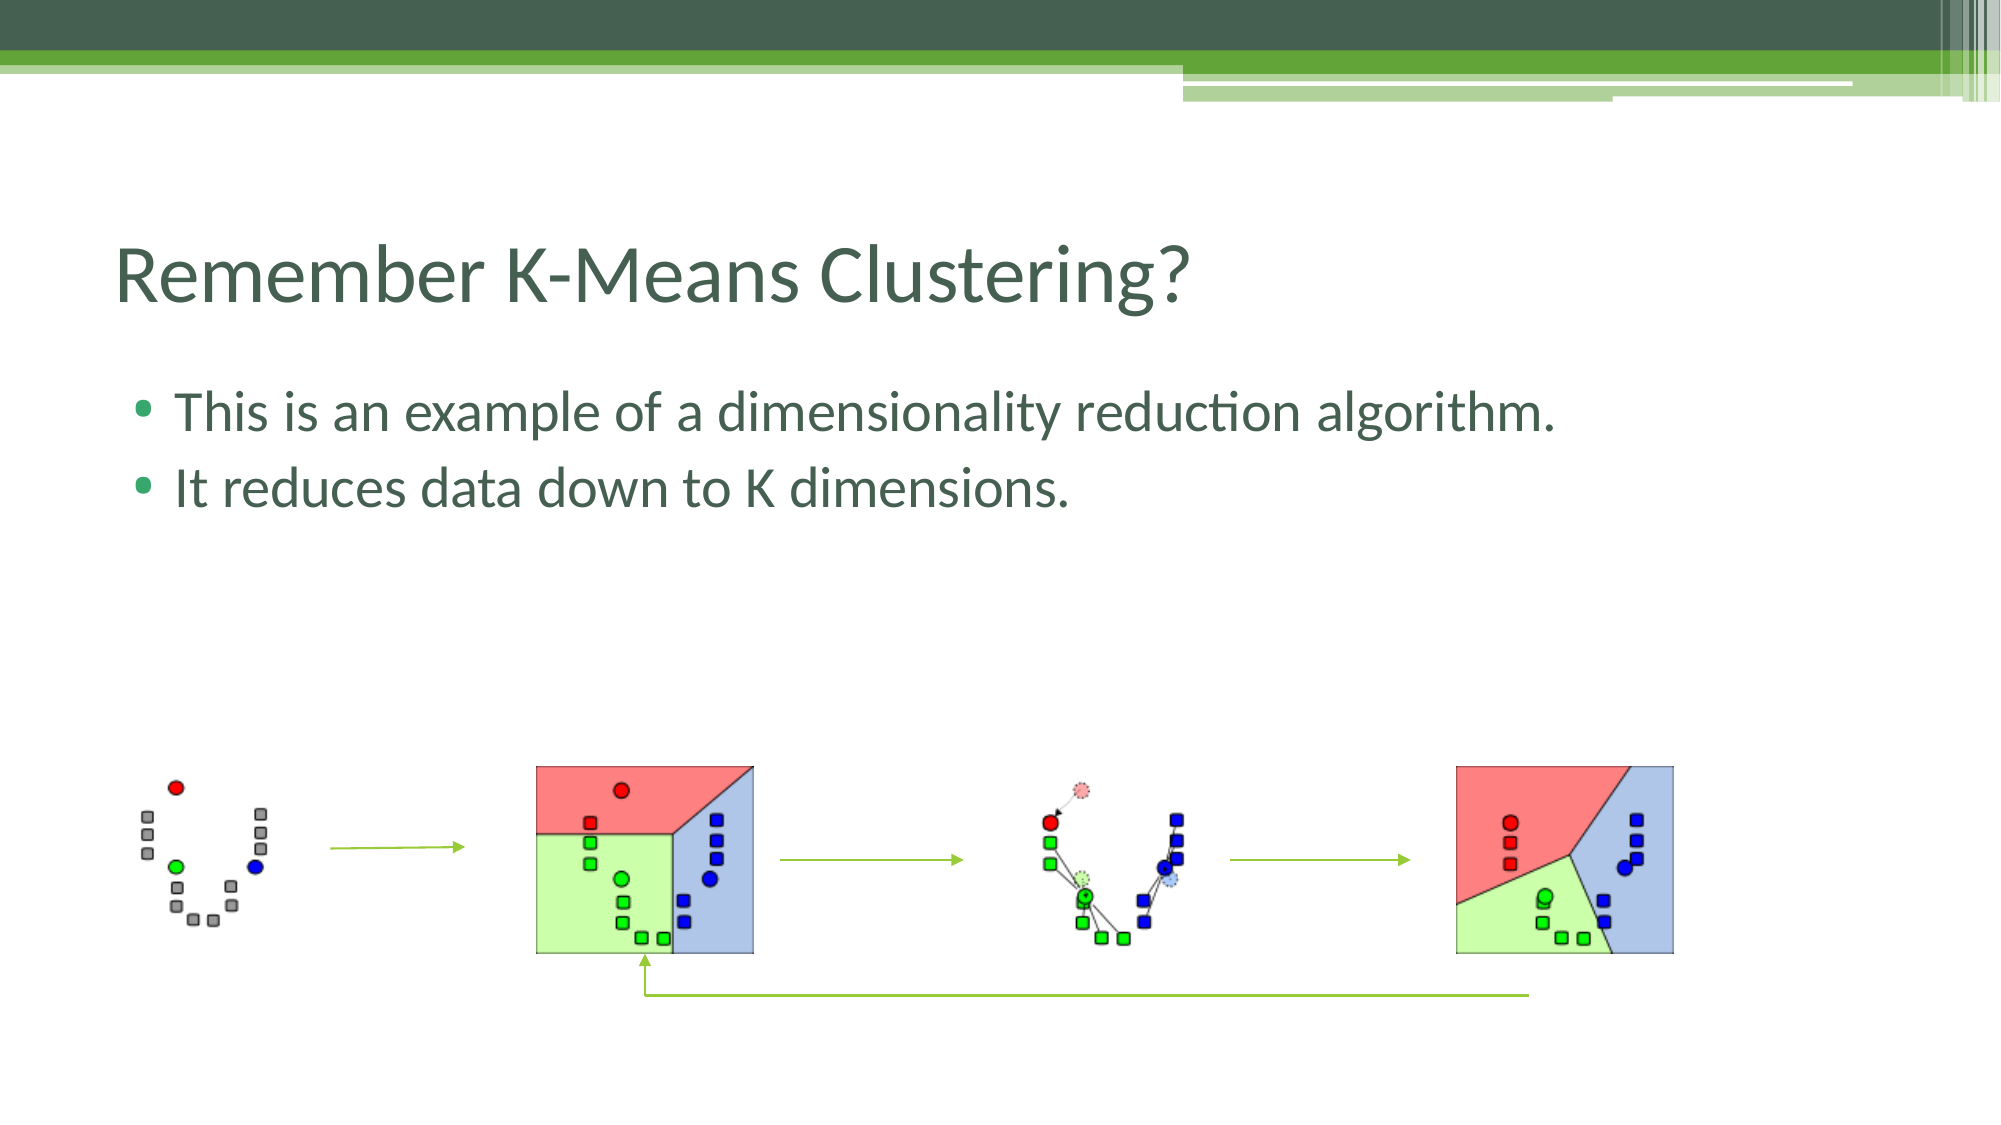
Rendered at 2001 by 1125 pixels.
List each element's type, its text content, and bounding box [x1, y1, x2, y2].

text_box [780, 853, 964, 867]
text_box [535, 765, 1531, 997]
text_box This is an example of a dimensionality reduction algorithm. It reduces data down to K dimensions. [130, 364, 1570, 519]
title Remember K-Means Clustering? [112, 217, 1204, 408]
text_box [1230, 853, 1411, 867]
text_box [329, 840, 466, 854]
picture [1455, 765, 1674, 954]
picture [995, 765, 1214, 954]
picture [99, 765, 294, 954]
